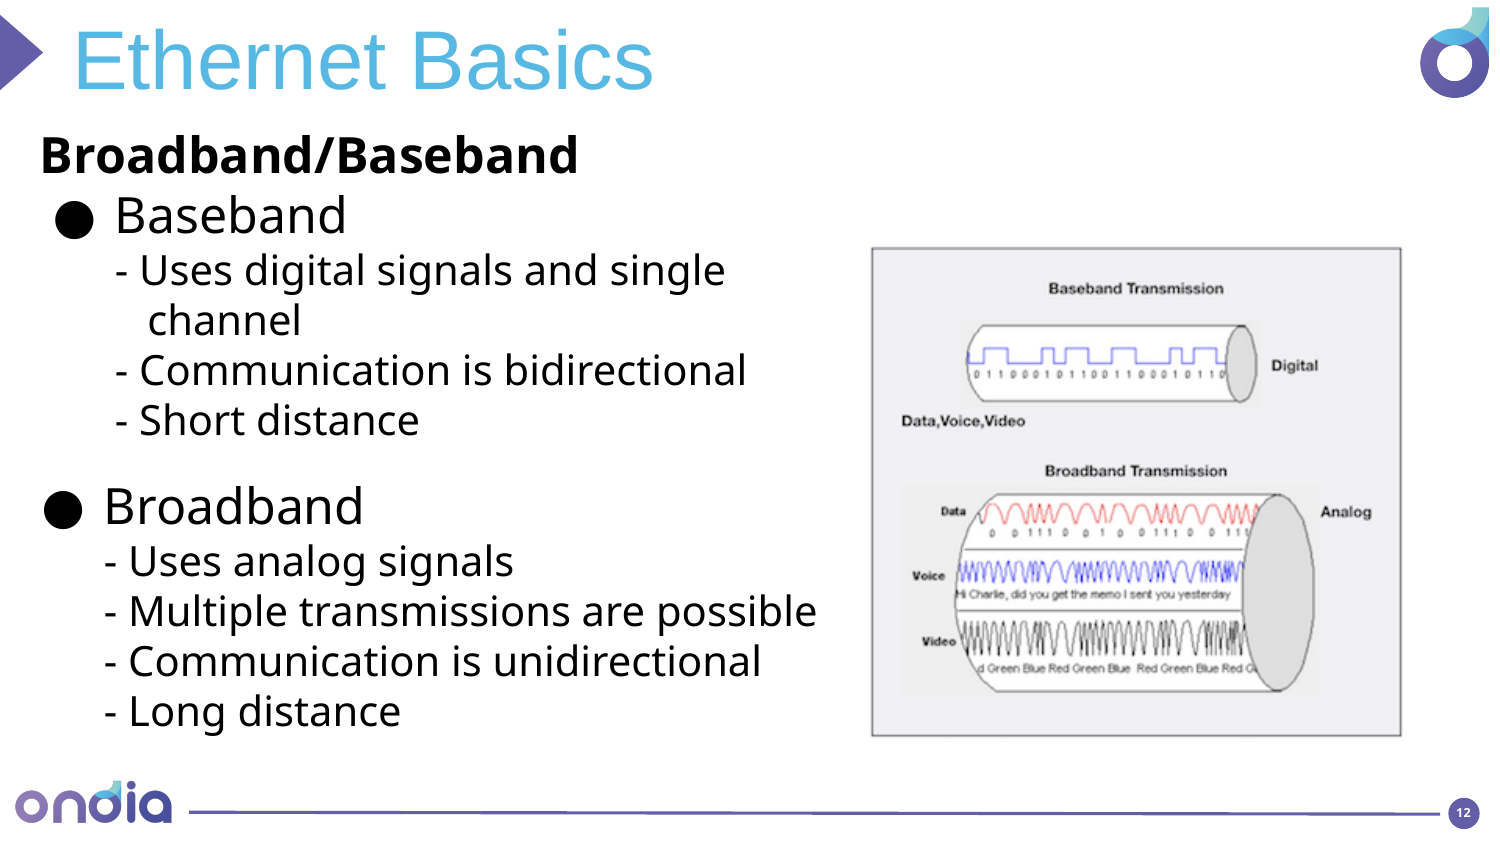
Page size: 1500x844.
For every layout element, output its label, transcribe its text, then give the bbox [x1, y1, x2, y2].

text_box Broadband - Uses analog signals - Multiple transmissions are possible - Communication is unidirectional - Long distance [13, 459, 865, 778]
picture [863, 240, 1412, 744]
title Ethernet Basics [72, 6, 1382, 110]
picture [6, 775, 181, 833]
text_box Broadband/Baseband Baseband - Uses digital signals and single channel - Communication is bidirectional - Short distance [24, 108, 1480, 427]
picture [1410, 0, 1499, 106]
